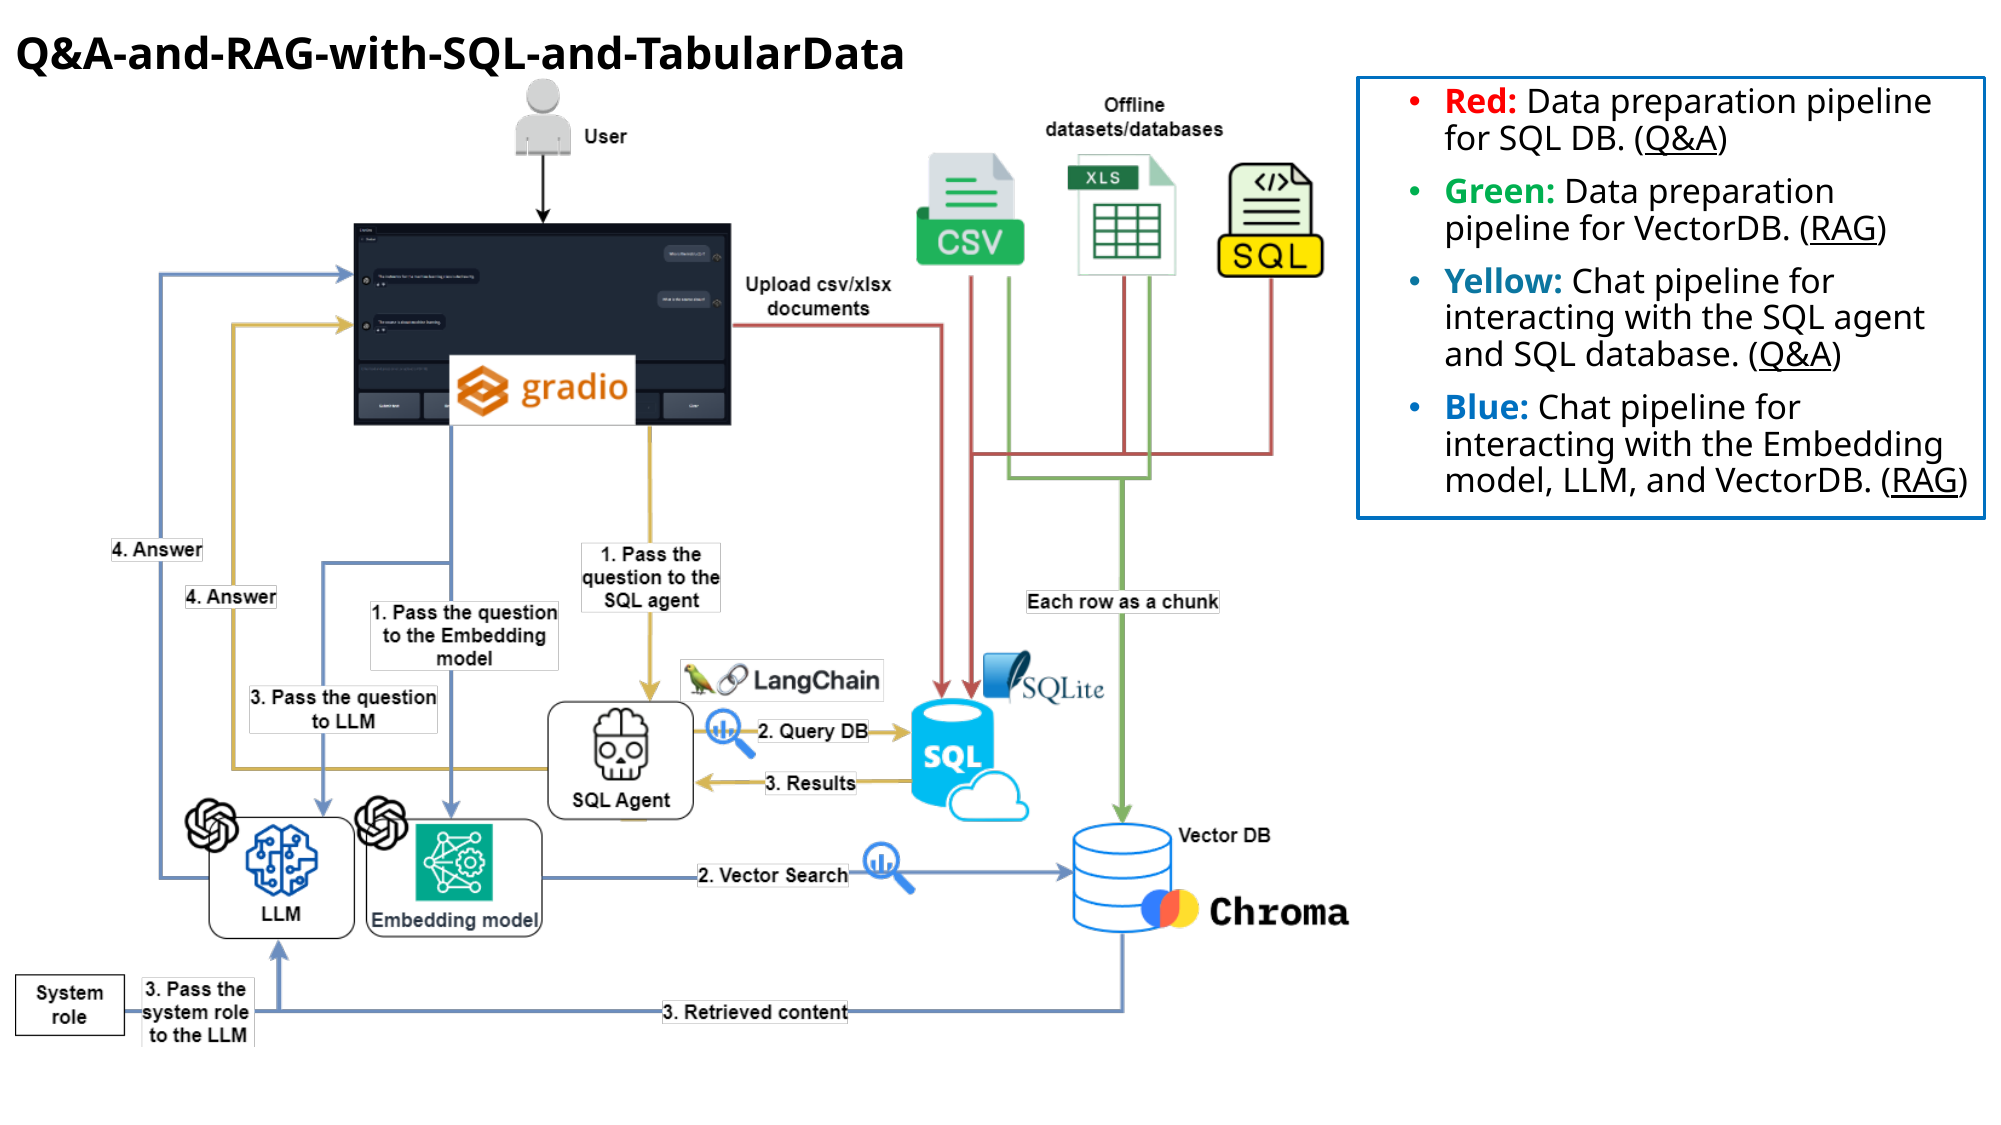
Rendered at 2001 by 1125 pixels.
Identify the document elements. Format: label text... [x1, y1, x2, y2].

text_box Q&A-and-RAG-with-SQL-and-TabularData [0, 0, 923, 111]
text_box Red: Data preparation pipeline for SQL DB. (Q&A) Green: Data preparation pipeline for VectorDB. (RAG) Yellow: Chat pipeline for interacting with the SQL agent and SQL database. (Q&A) Blue: Chat pipeline for interacting with the Embedding model, LLM, and VectorDB. (RAG) [1357, 77, 1985, 519]
picture [14, 77, 1351, 1048]
